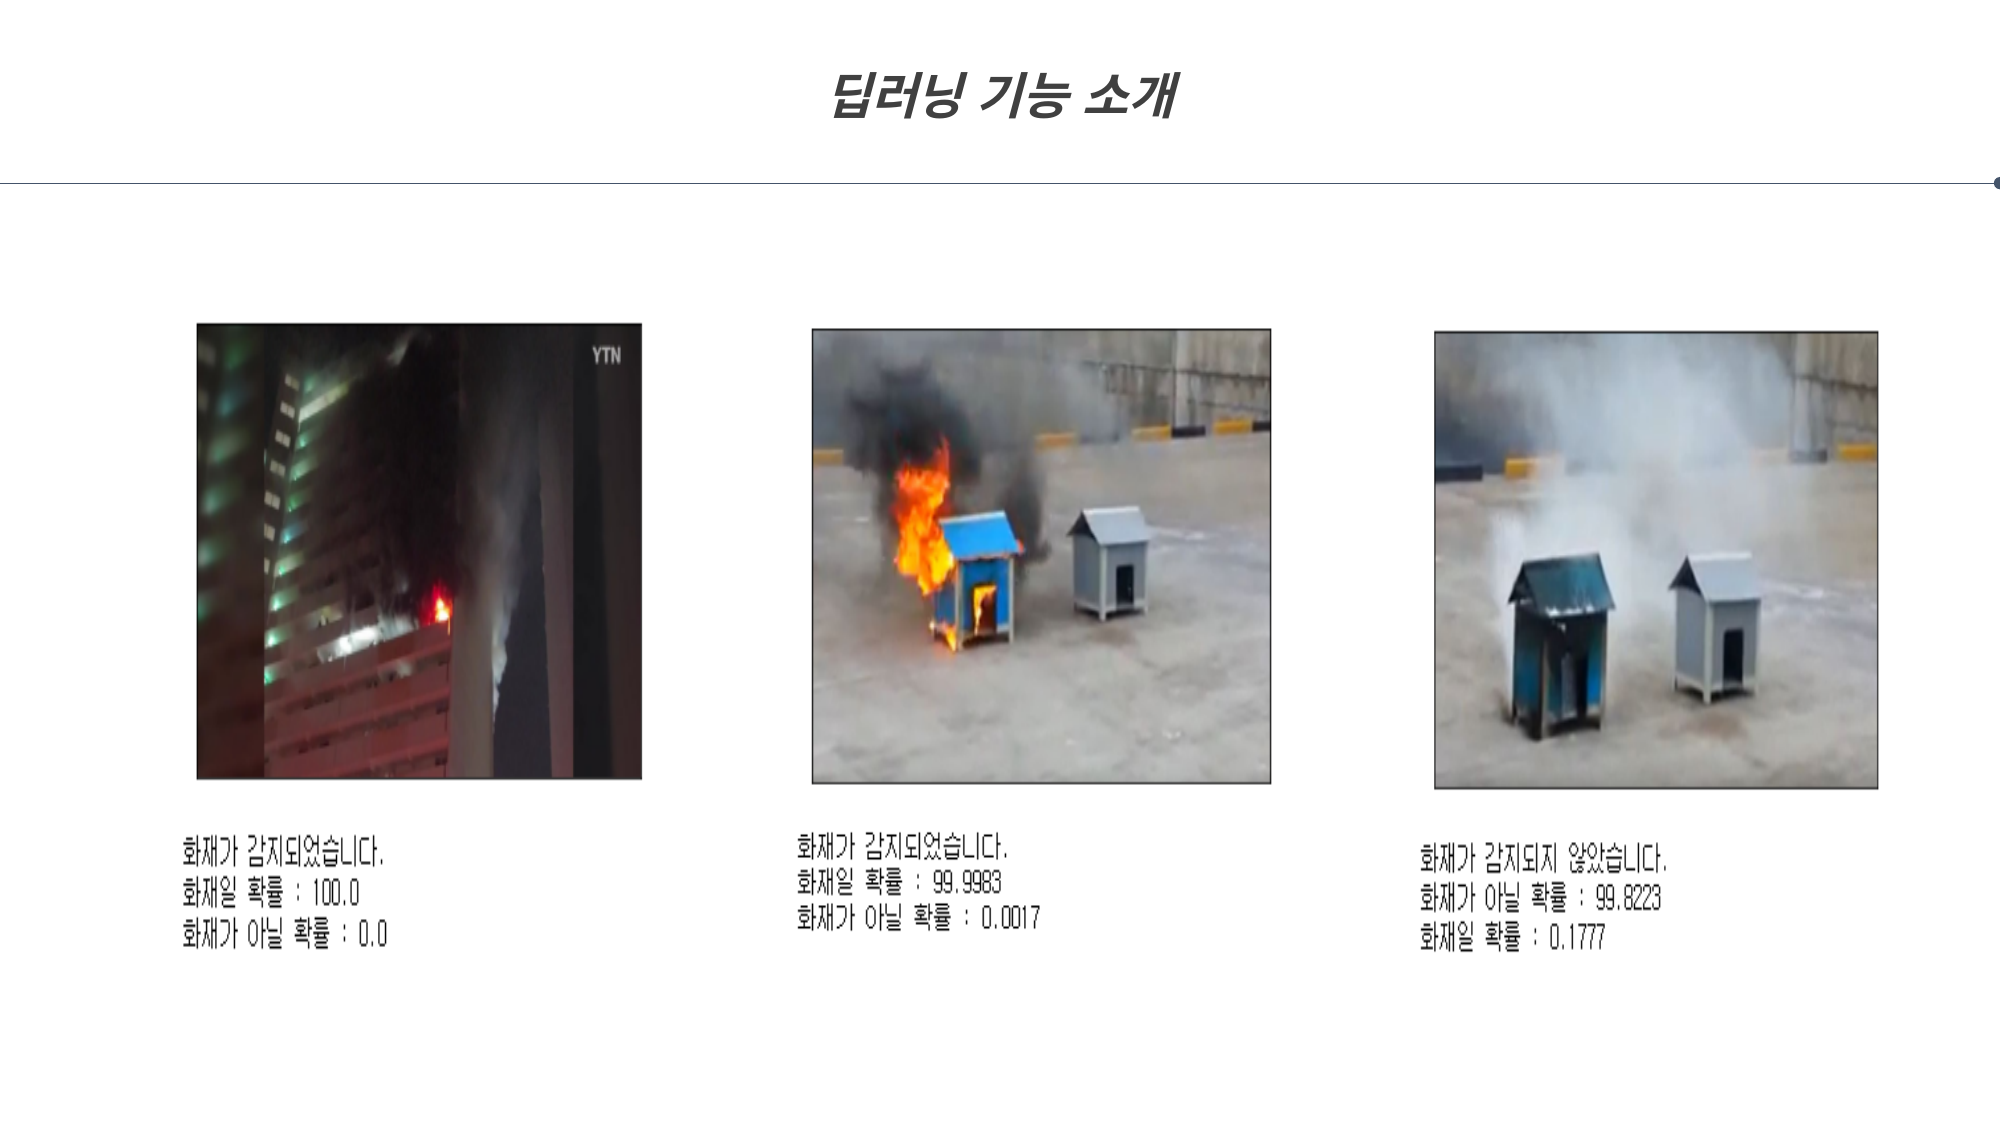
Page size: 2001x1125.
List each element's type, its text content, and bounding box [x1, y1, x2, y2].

picture [768, 304, 1302, 973]
picture [169, 283, 670, 989]
picture [1400, 304, 1901, 973]
text_box 딥러닝 기능 소개 [0, 0, 2000, 160]
